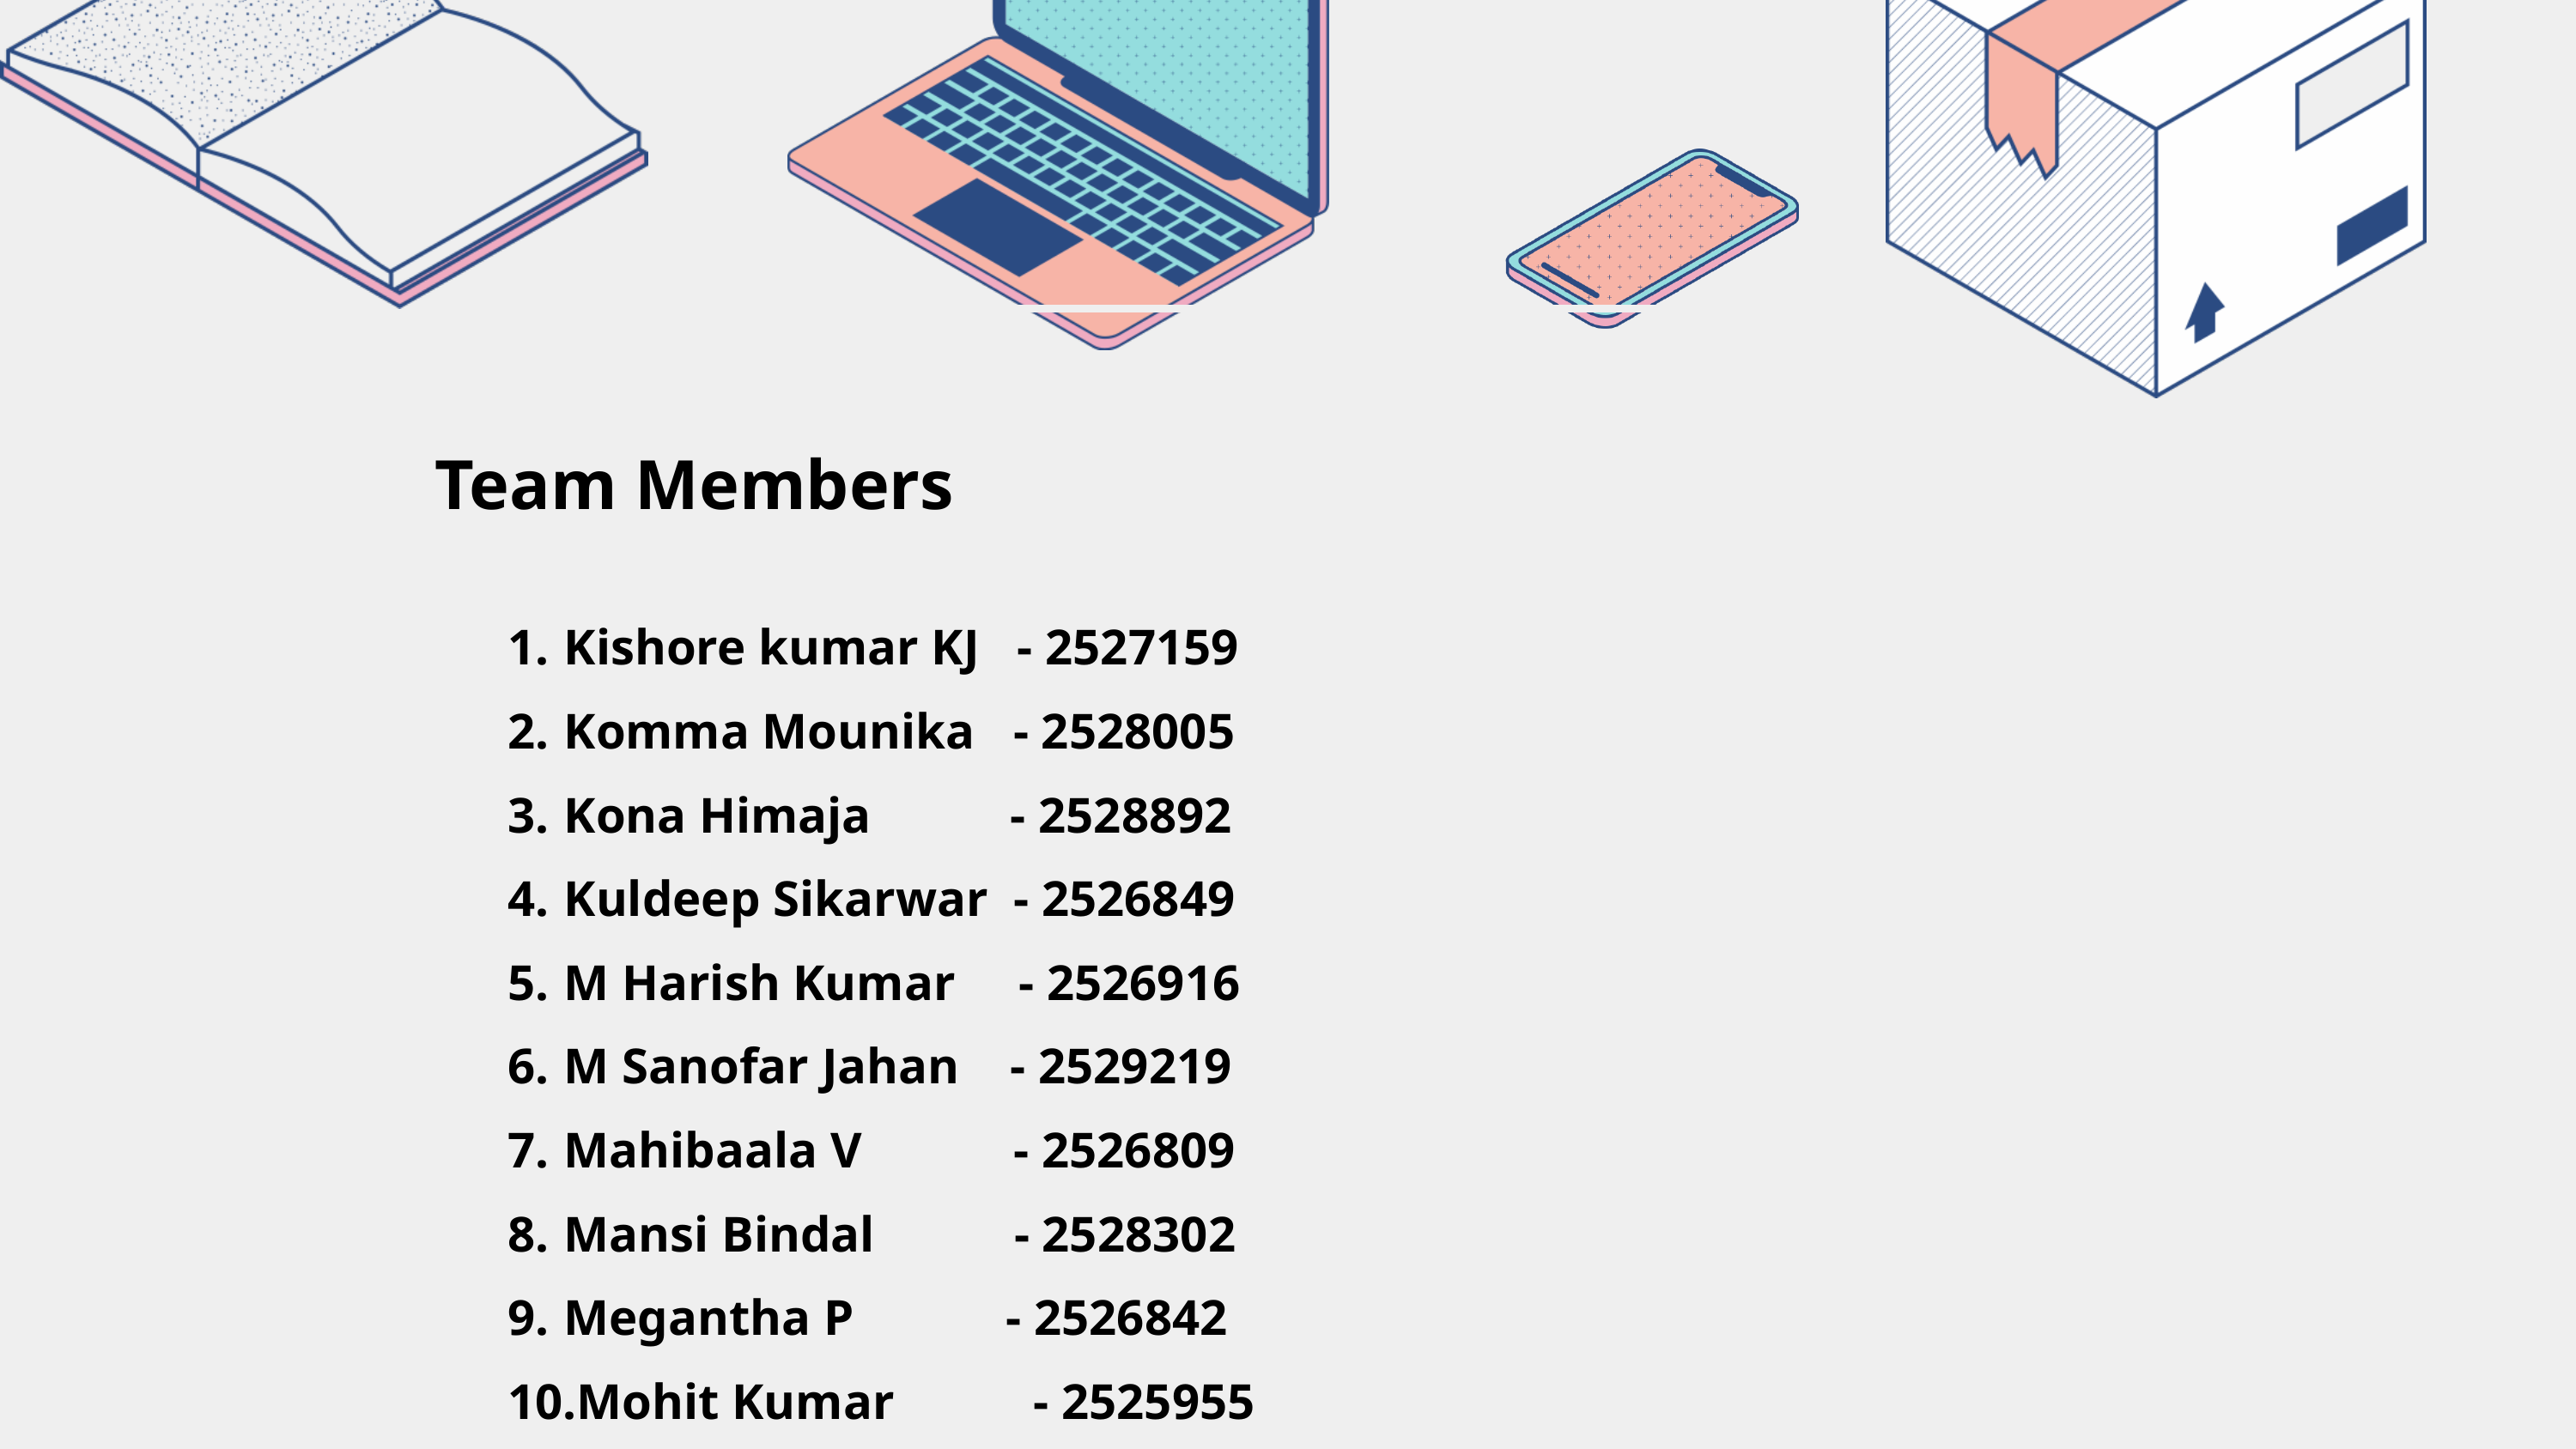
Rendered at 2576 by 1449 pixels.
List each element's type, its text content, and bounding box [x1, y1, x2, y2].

picture [0, 0, 648, 309]
picture [787, 0, 1329, 351]
table_header Team Members Kishore kumar KJ - 2527159 Komma Mounika - 2528005 Kona Himaja - 2528892 Kuldeep Sikarwar - 2526849 M Harish Kumar - 2526916 M Sanofar Jahan - 2529219 Mahibaala V - 2526809 Mansi Bindal - 2528302 Megantha P - 2526842 Mohit Kumar - 2525955 [426, 312, 1675, 1449]
picture [1885, 0, 2427, 399]
picture [1505, 149, 1799, 330]
